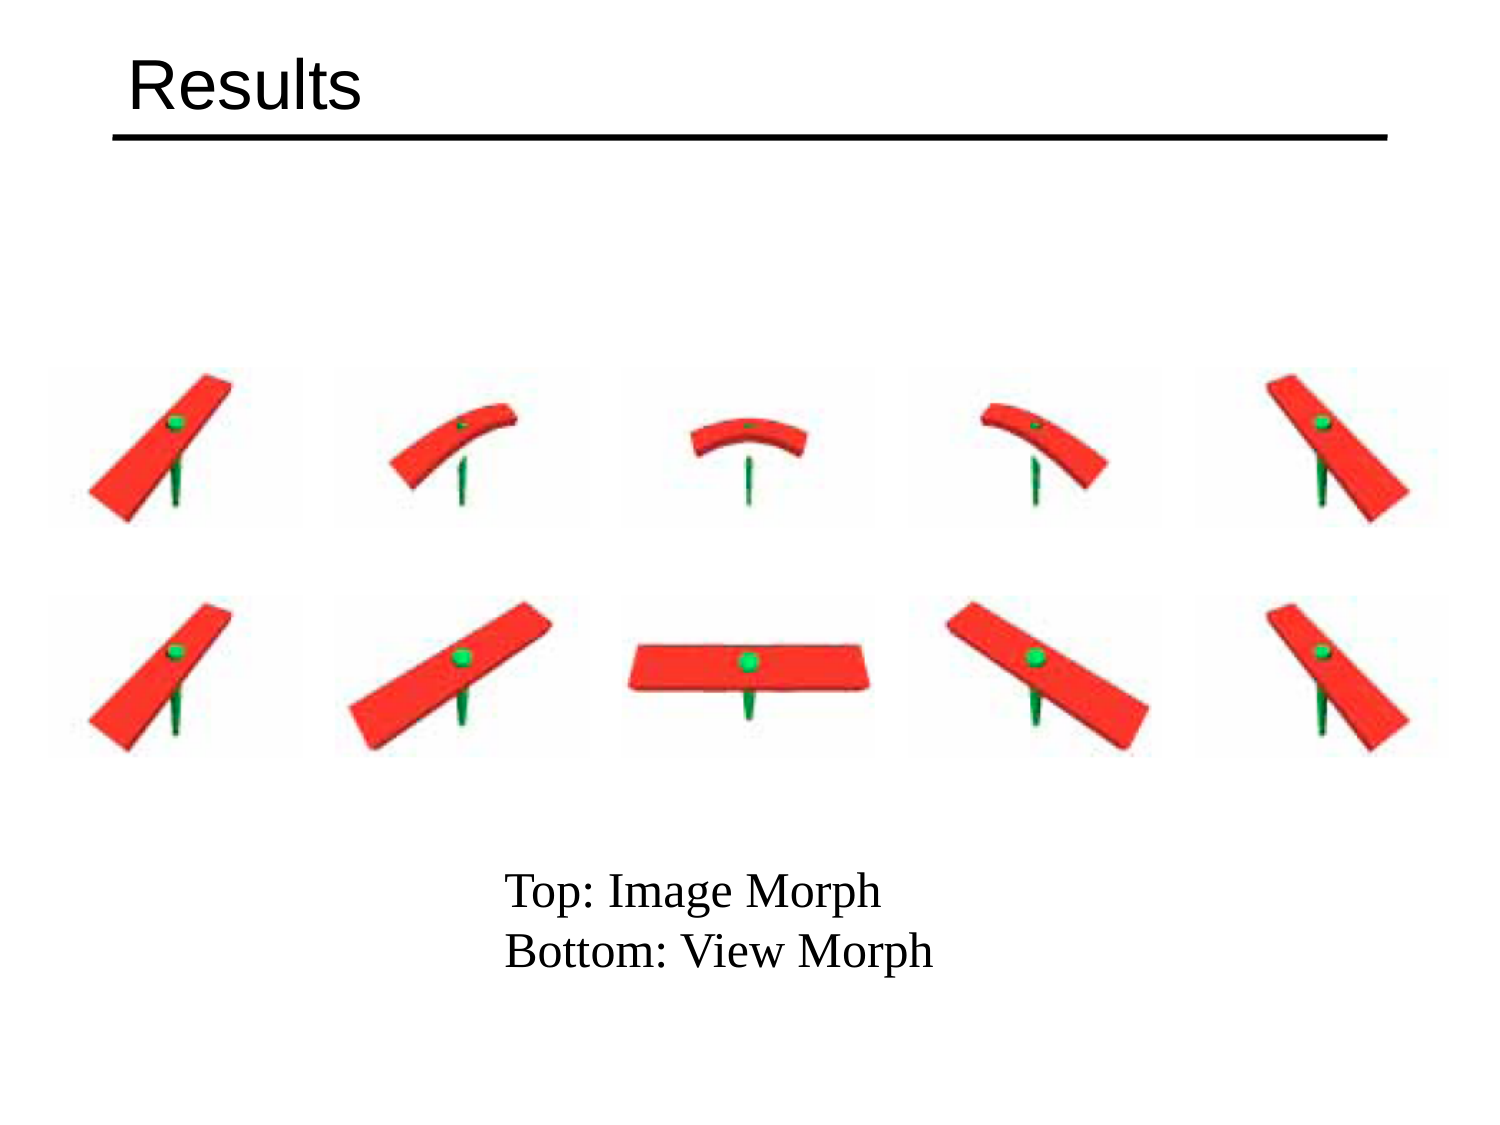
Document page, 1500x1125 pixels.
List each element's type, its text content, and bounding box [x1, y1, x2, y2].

title Results [112, 12, 1388, 151]
picture [0, 328, 1500, 794]
text_box Top: Image Morph Bottom: View Morph [489, 849, 950, 985]
